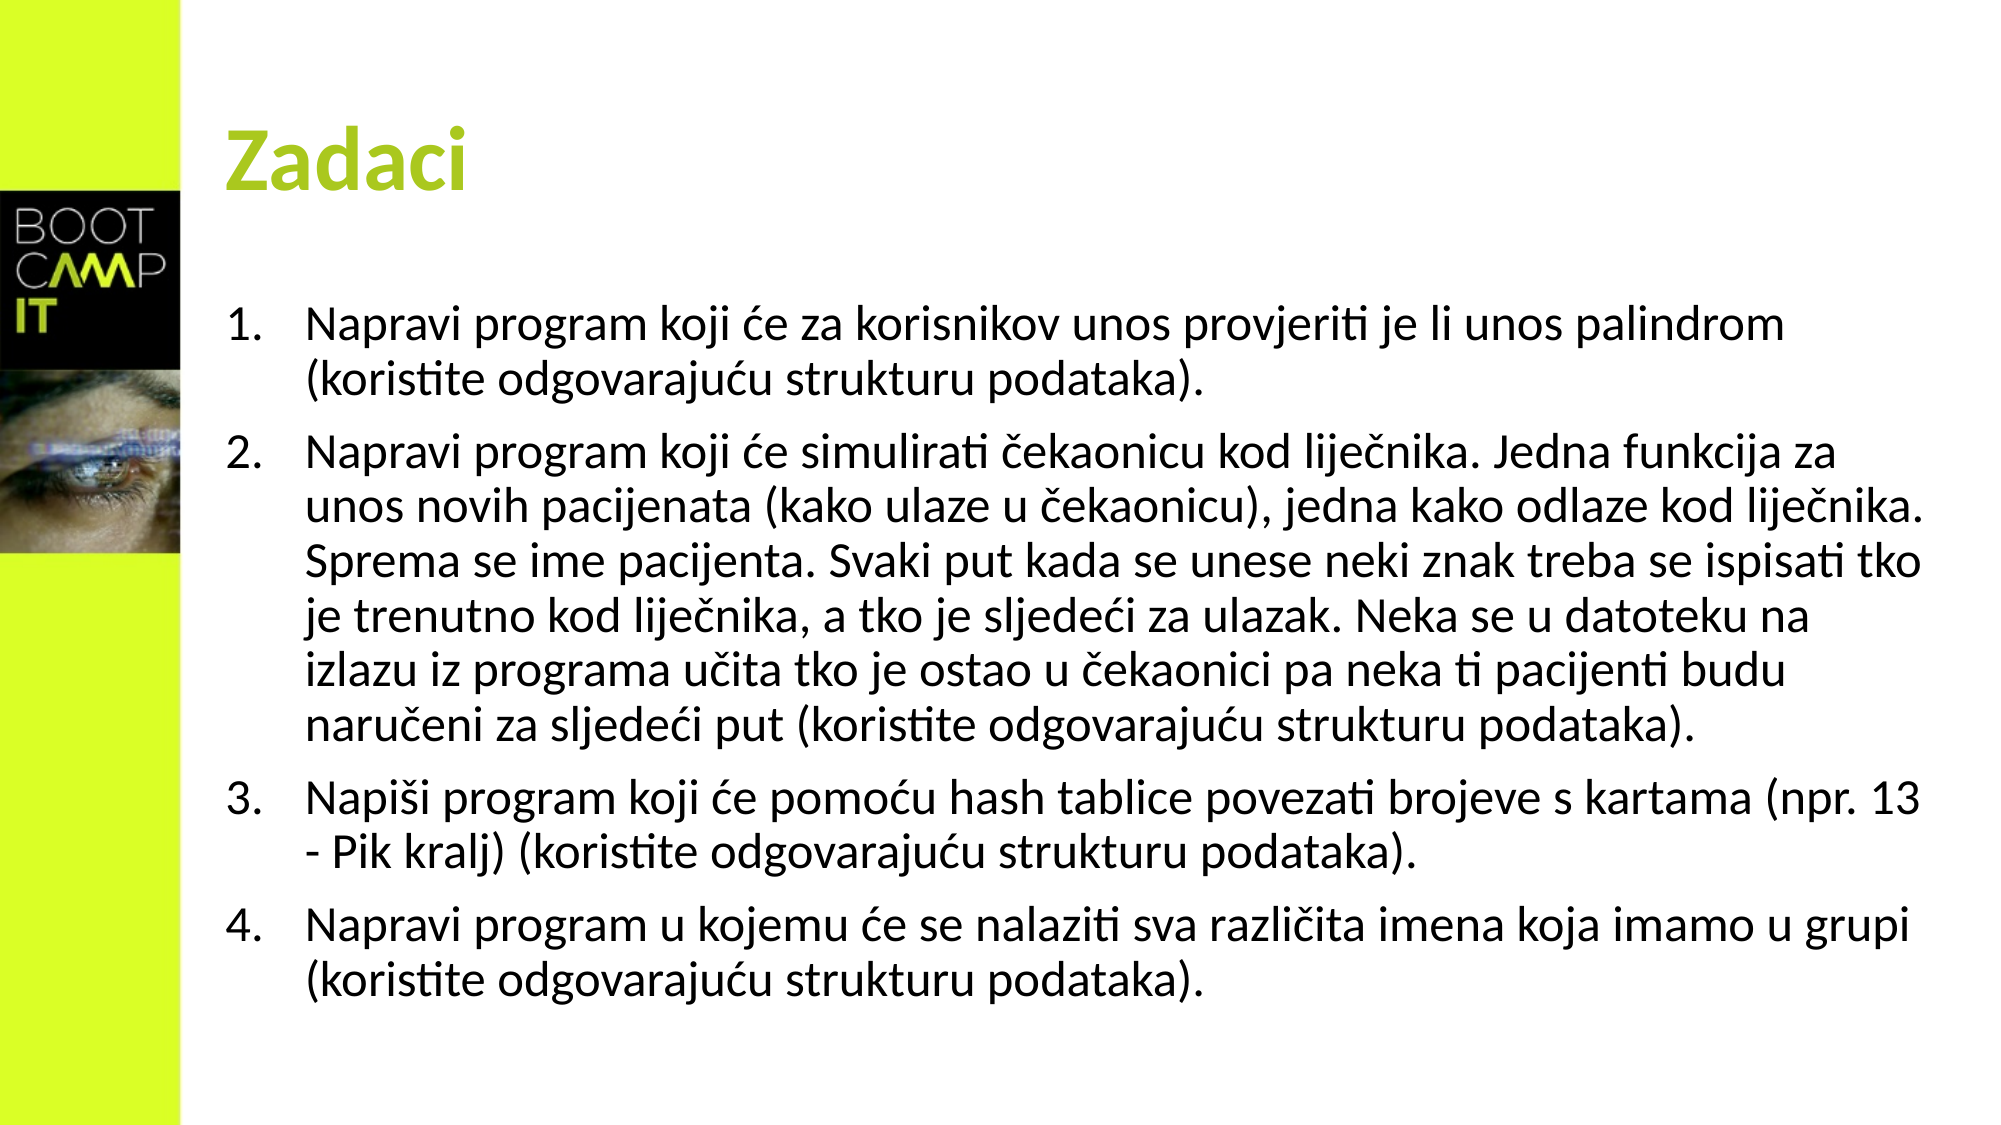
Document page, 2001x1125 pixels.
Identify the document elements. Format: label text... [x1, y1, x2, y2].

list Napravi program koji će za korisnikov unos provjeriti je li unos palindrom (koristite odgovarajuću strukturu podataka). Napravi program koji će simulirati čekaonicu kod liječnika. Jedna funkcija za unos novih pacijenata (kako ulaze u čekaonicu), jedna kako odlaze kod liječnika. Sprema se ime pacijenta. Svaki put kada se unese neki znak treba se ispisati tko je trenutno kod liječnika, a tko je sljedeći za ulazak. Neka se u datoteku na izlazu iz programa učita tko je ostao u čekaonici pa neka ti pacijenti budu naručeni za sljedeći put (koristite odgovarajuću strukturu podataka). Napiši program koji će pomoću hash tablice povezati brojeve s kartama (npr. 13 - Pik kralj) (koristite odgovarajuću strukturu podataka). Napravi program u kojemu će se nalaziti sva različita imena koja imamo u grupi (koristite odgovarajuću strukturu podataka). [210, 289, 1944, 1065]
title Zadaci [210, 59, 1944, 263]
picture [0, 0, 2000, 1125]
